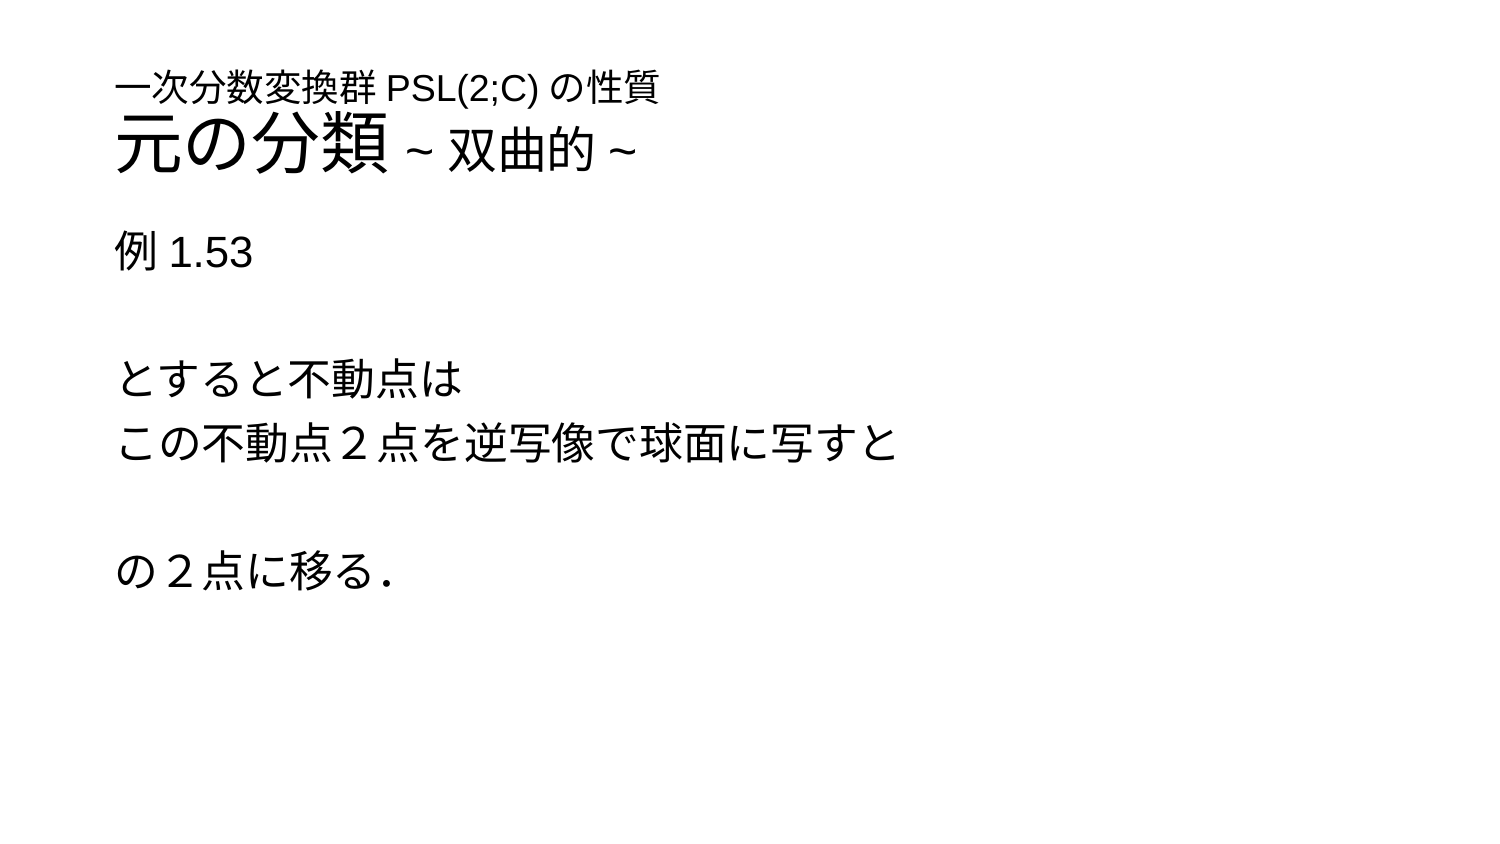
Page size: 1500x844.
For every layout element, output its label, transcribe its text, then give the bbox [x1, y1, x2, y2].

title 一次分数変換群PSL(2;C)の性質 元の分類~双曲的~ [103, 44, 1397, 208]
